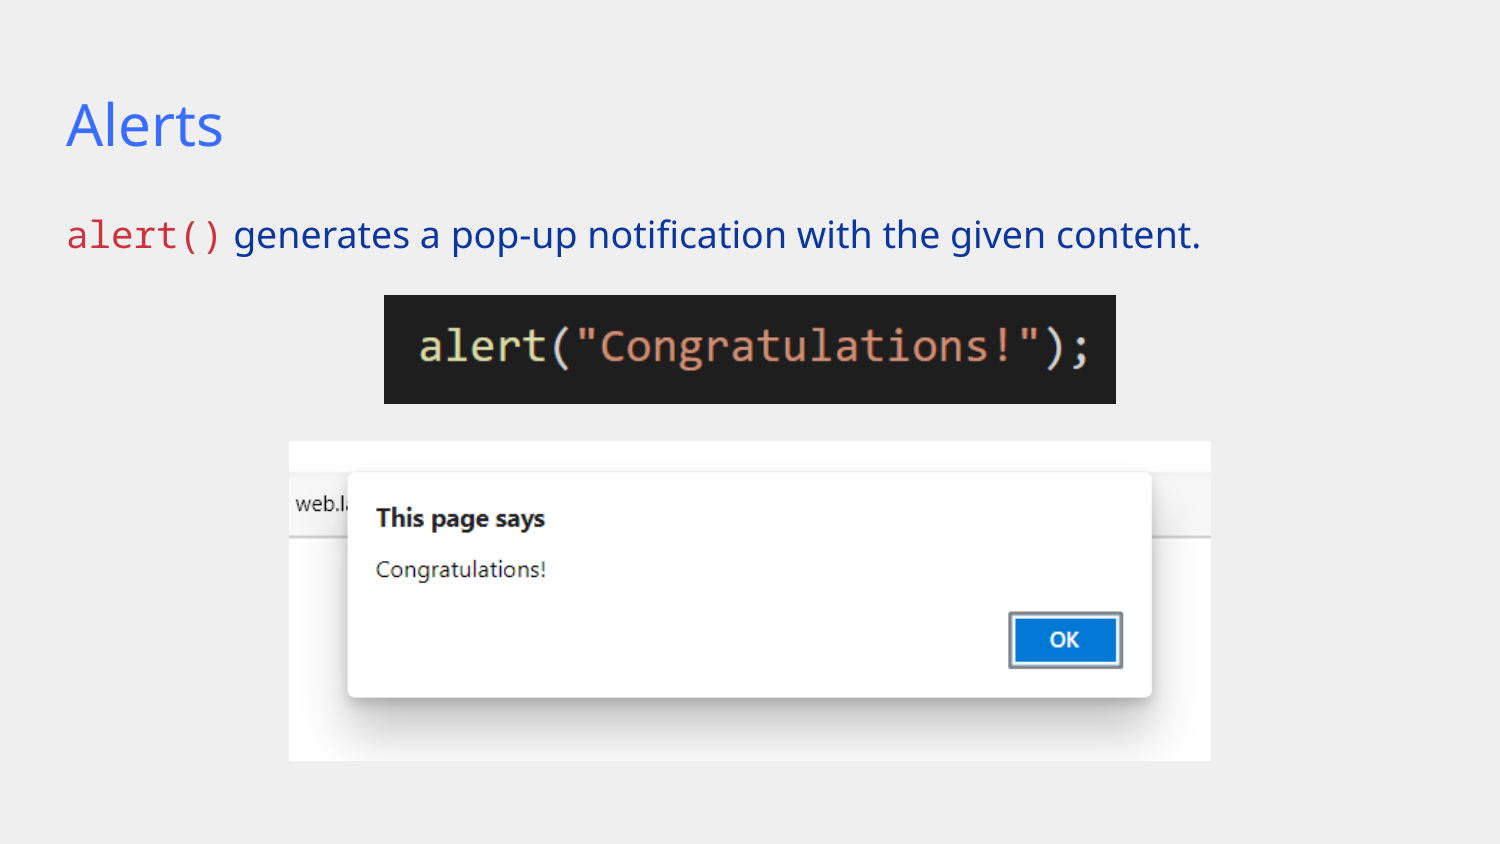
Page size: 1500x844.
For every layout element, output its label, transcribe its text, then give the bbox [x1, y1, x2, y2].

picture [289, 440, 1211, 762]
list alert() generates a pop-up notification with the given content. [51, 189, 1449, 283]
picture [384, 295, 1116, 404]
title Alerts [51, 72, 1449, 167]
